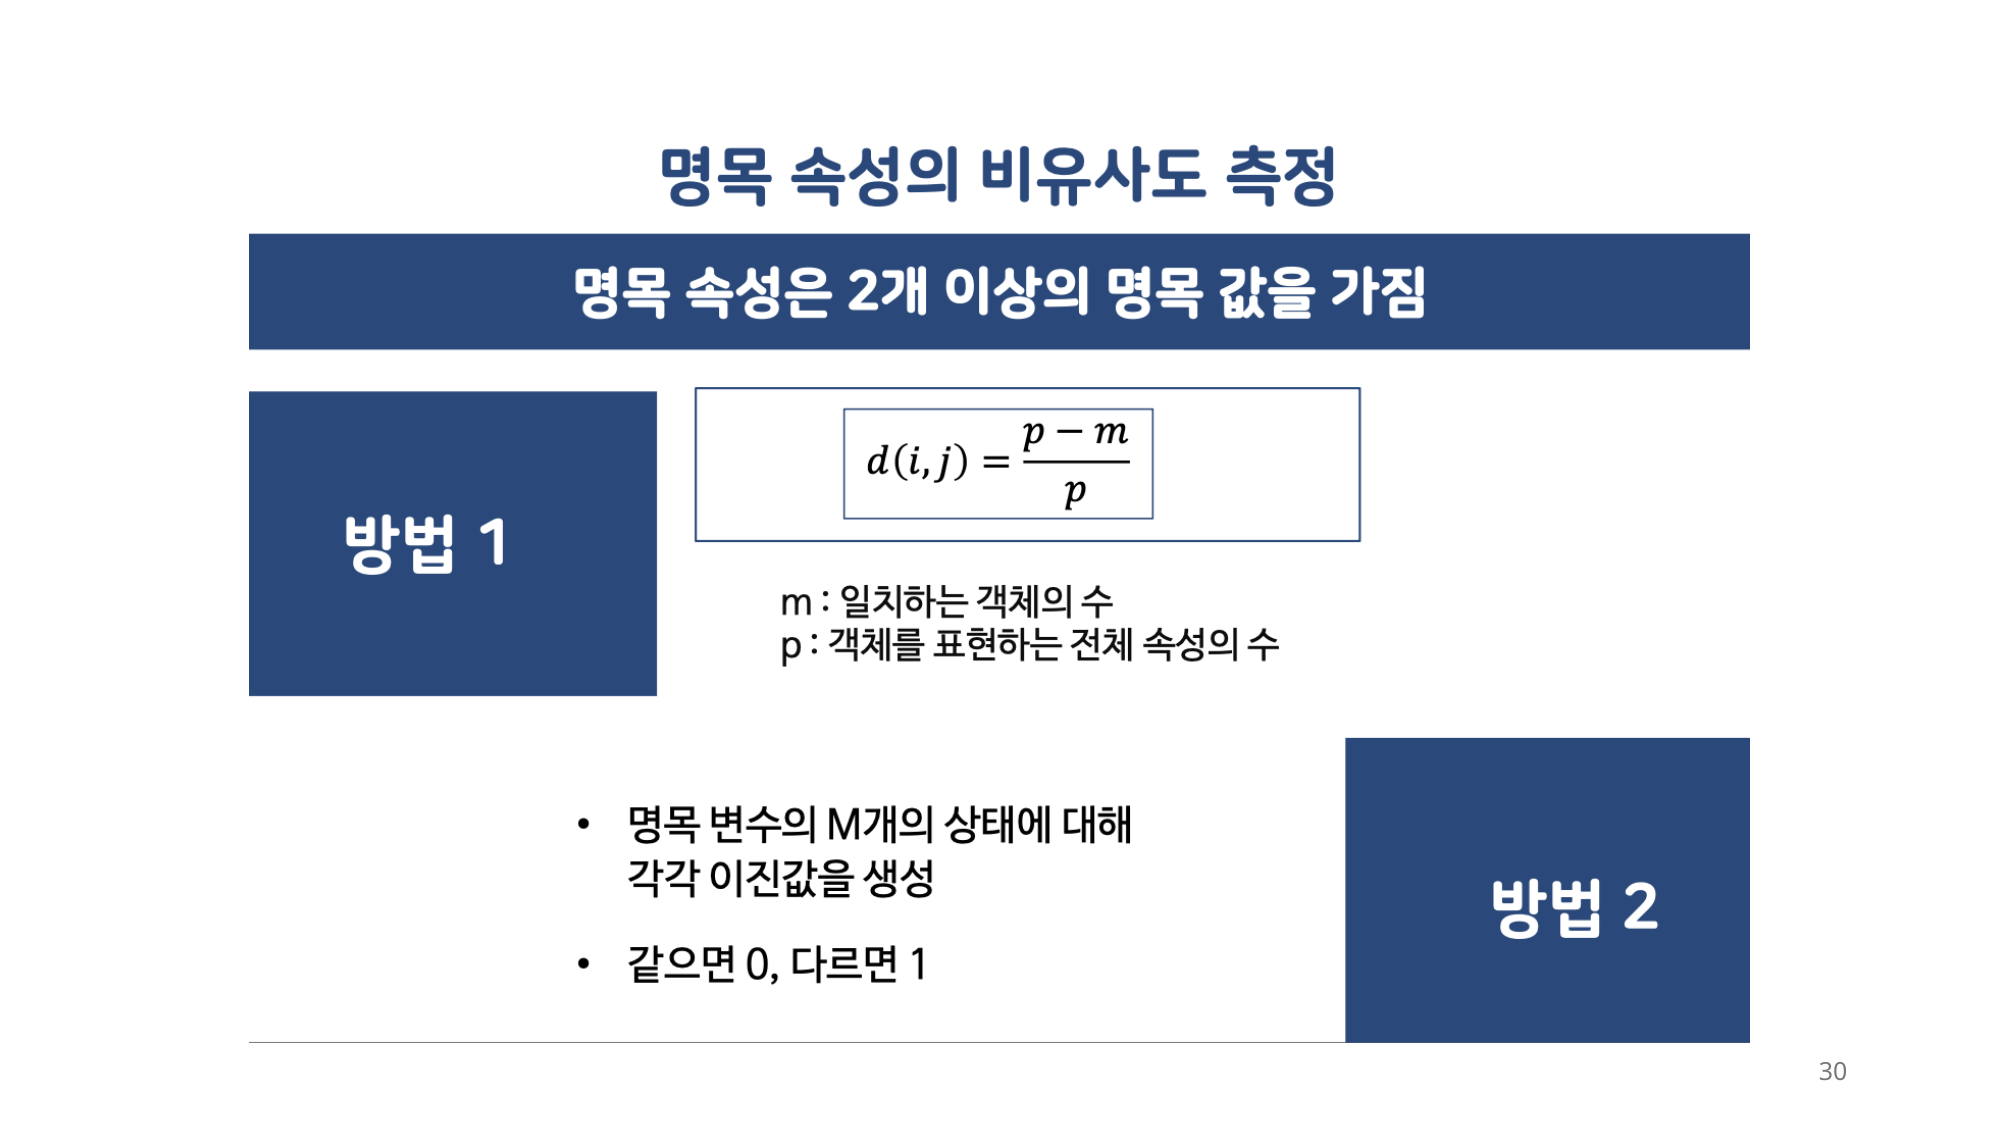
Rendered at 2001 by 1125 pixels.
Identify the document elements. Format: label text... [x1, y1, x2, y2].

picture [249, 129, 1751, 1044]
slide_number 30 [1412, 1042, 1863, 1103]
